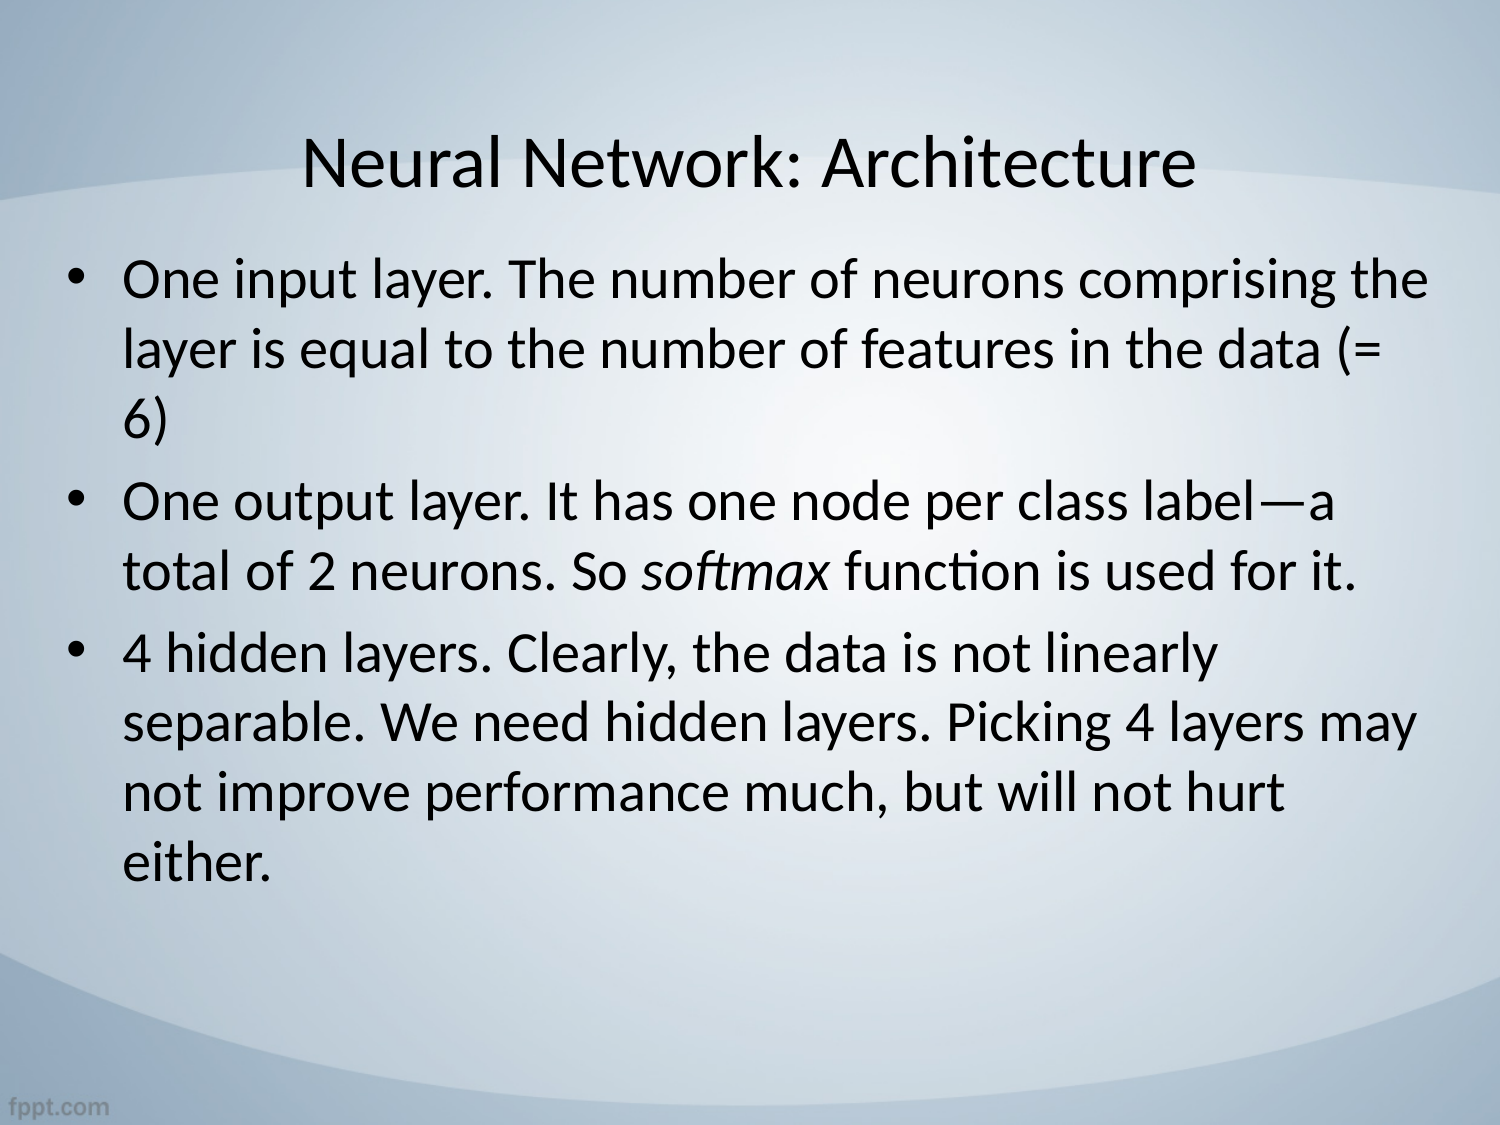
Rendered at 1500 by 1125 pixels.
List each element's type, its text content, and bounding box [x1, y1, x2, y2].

picture [0, 0, 1500, 1125]
list One input layer. The number of neurons comprising the layer is equal to the number of features in the data (= 6) One output layer. It has one node per class label—a total of 2 neurons. So softmax function is used for it. 4 hidden layers. Clearly, the data is not linearly separable. We need hidden layers. Picking 4 layers may not improve performance much, but will not hurt either. [51, 225, 1449, 973]
title Neural Network: Architecture [51, 97, 1449, 223]
